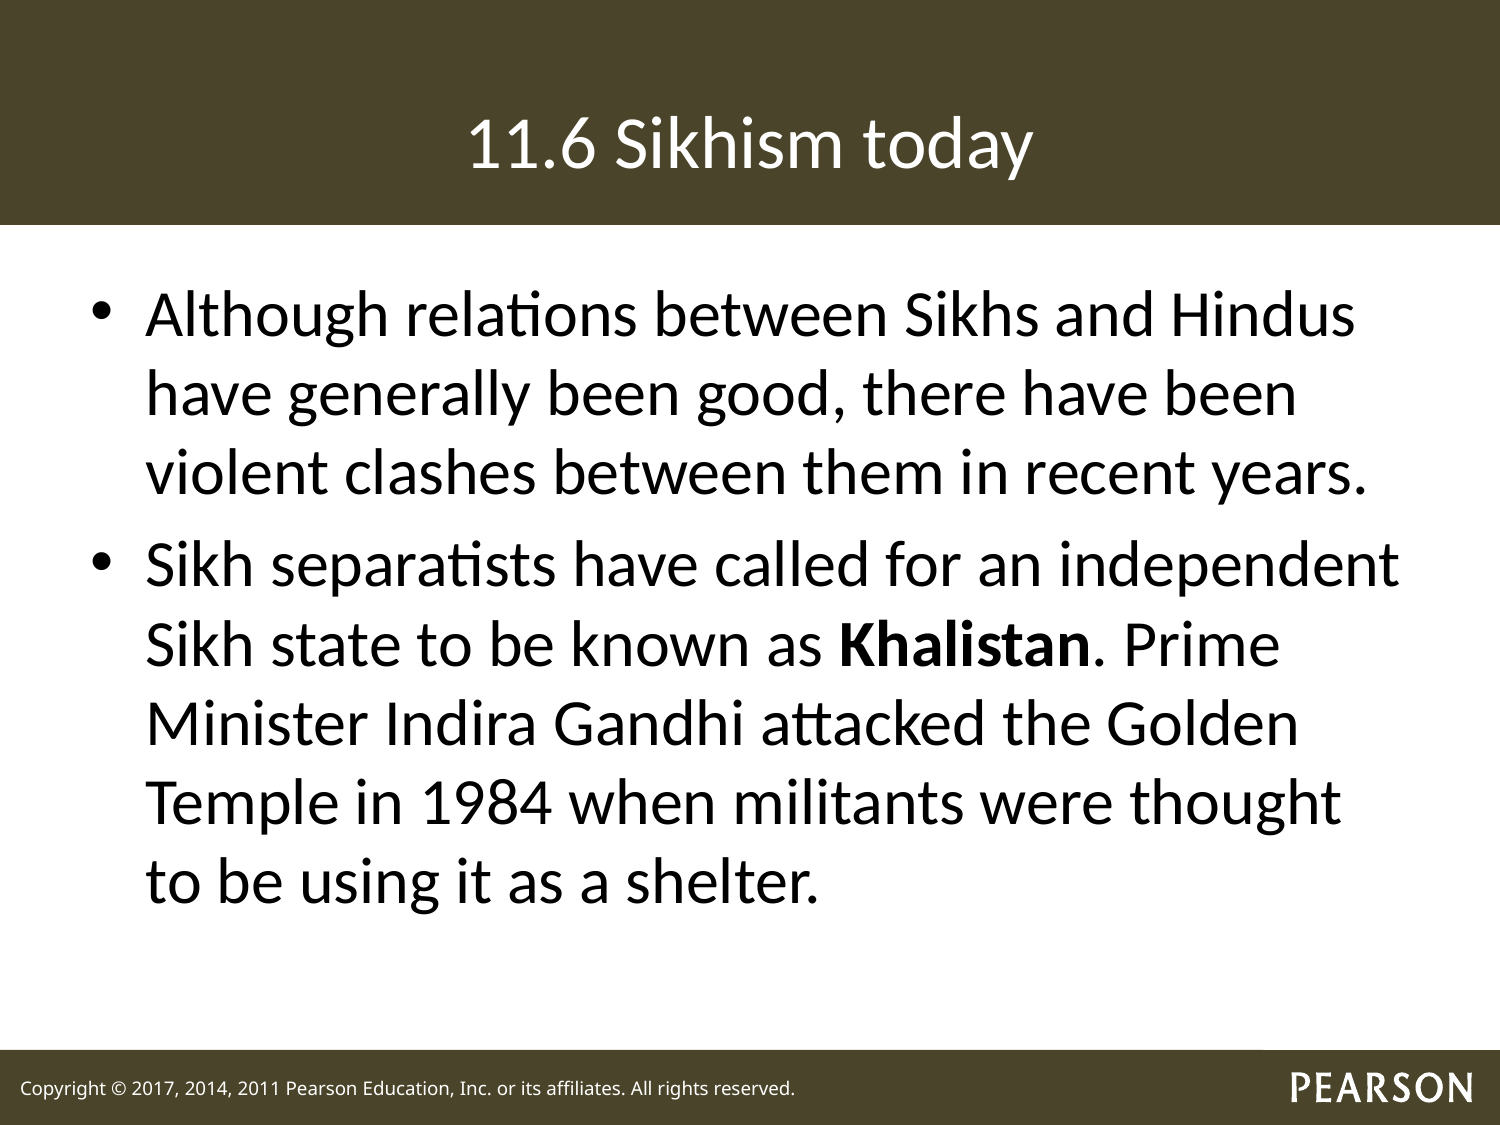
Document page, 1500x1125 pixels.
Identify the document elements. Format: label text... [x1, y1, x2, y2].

list Although relations between Sikhs and Hindus have generally been good, there have been violent clashes between them in recent years. Sikh separatists have called for an independent Sikh state to be known as Khalistan. Prime Minister Indira Gandhi attacked the Golden Temple in 1984 when militants were thought to be using it as a shelter. [75, 262, 1425, 1005]
title 11.6 Sikhism today [75, 45, 1425, 233]
